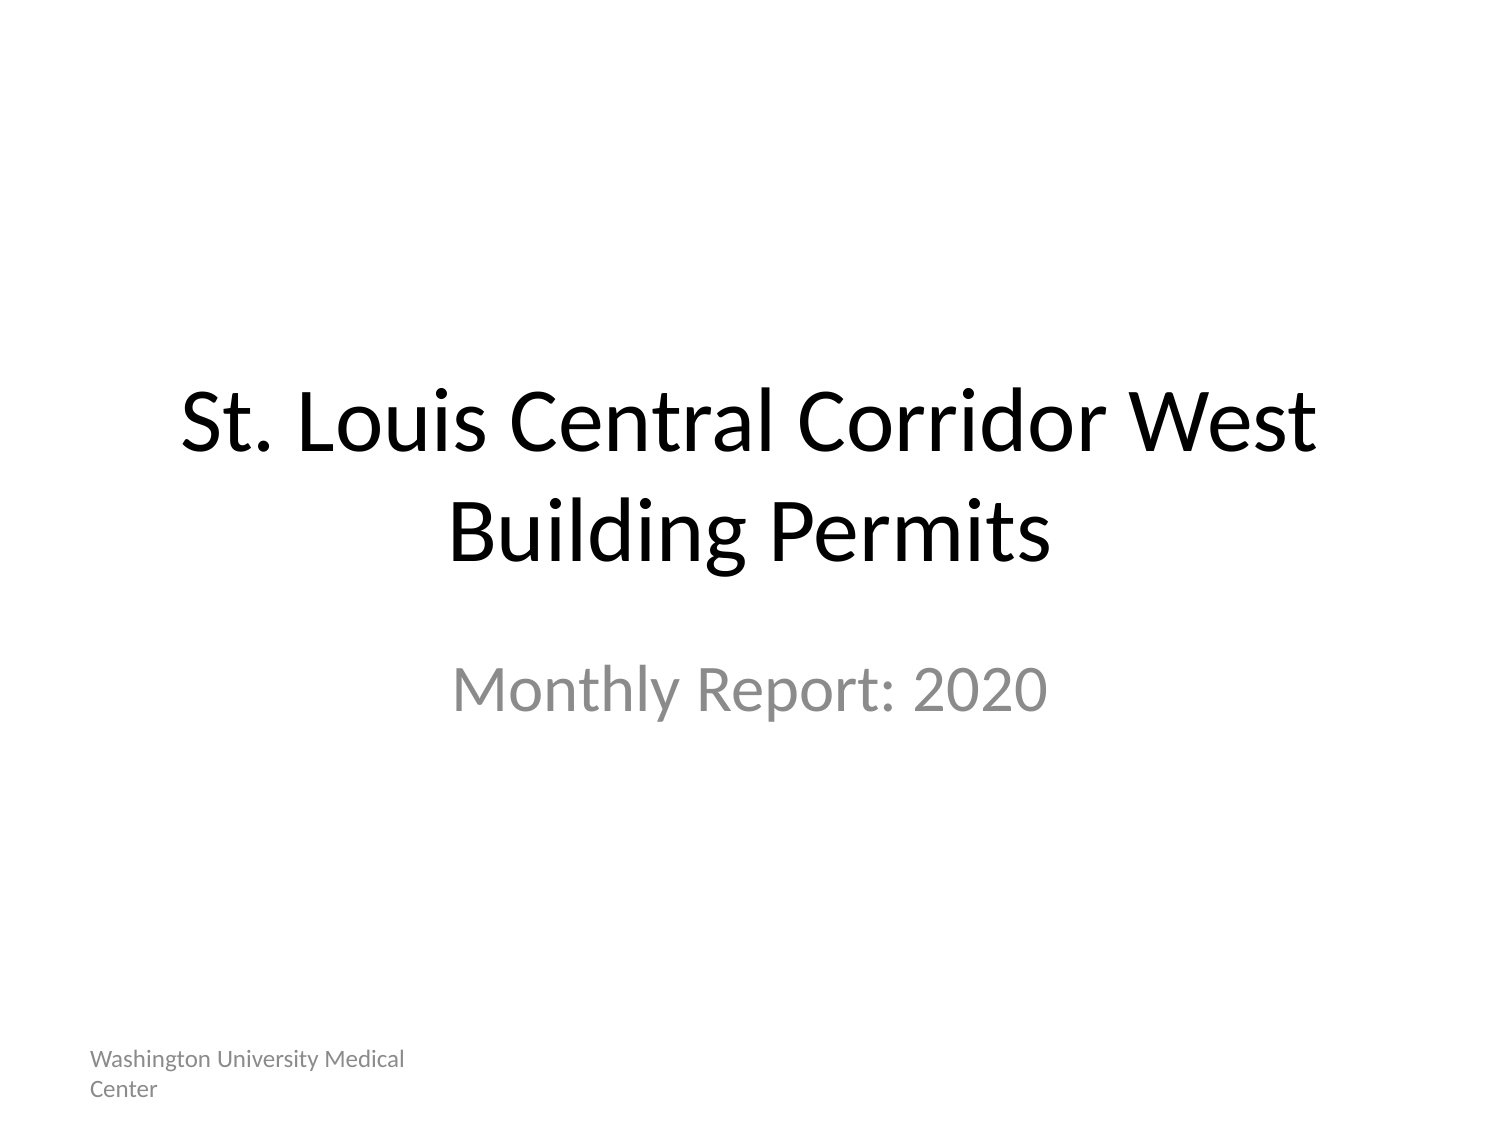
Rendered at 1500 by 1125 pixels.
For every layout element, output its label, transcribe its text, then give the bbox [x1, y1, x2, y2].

slide_number Washington University Medical Center [75, 1042, 425, 1103]
title St. Louis Central Corridor West Building Permits [112, 349, 1388, 591]
subtitle Monthly Report: 2020 [225, 637, 1275, 925]
